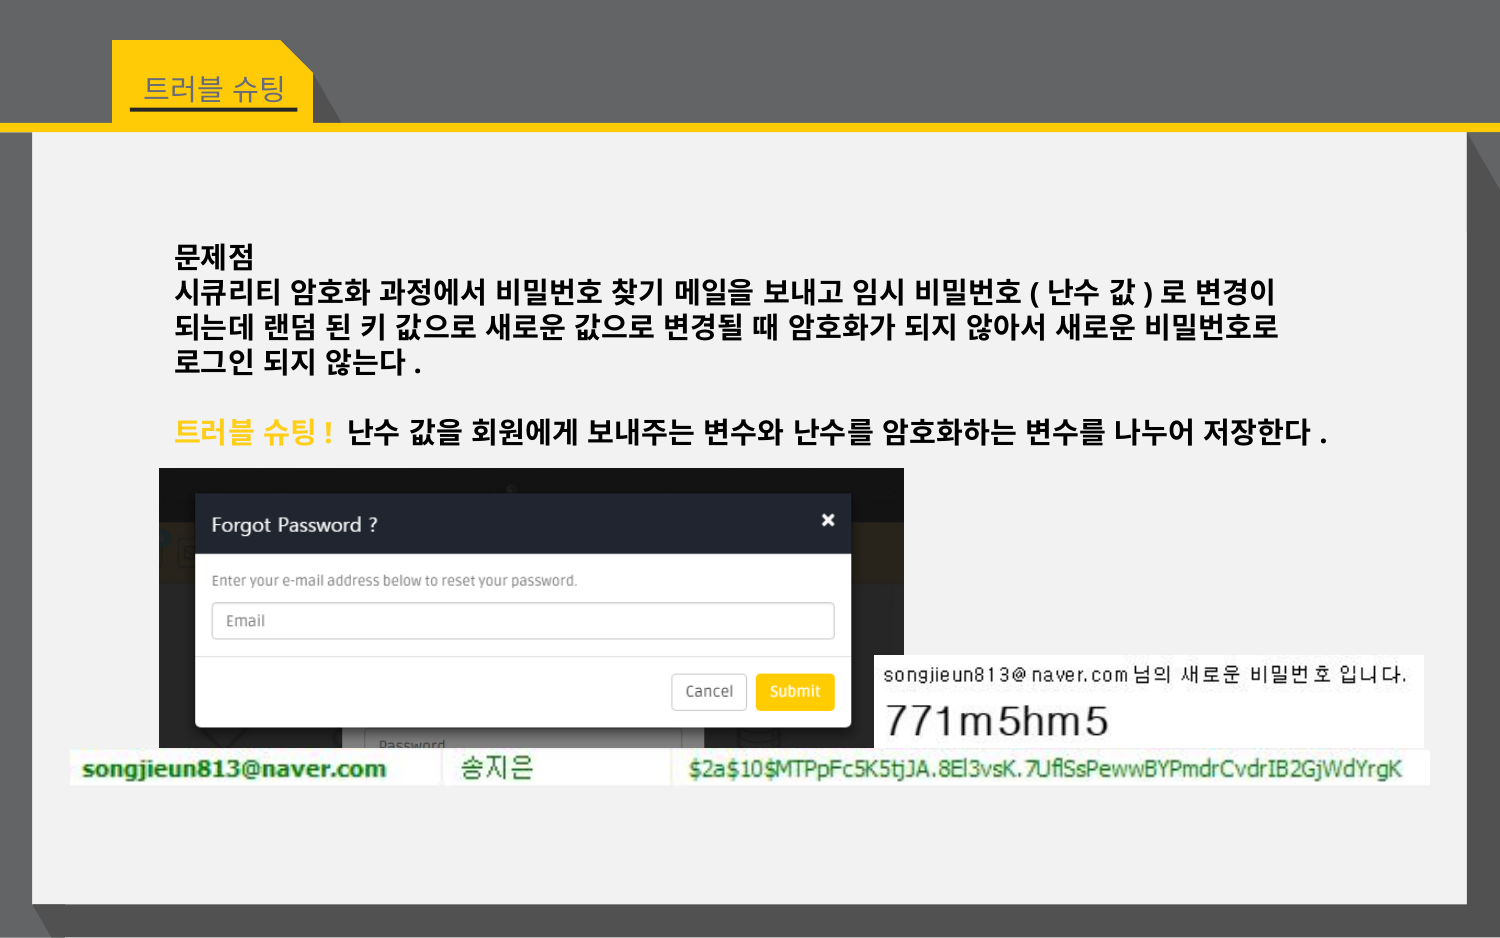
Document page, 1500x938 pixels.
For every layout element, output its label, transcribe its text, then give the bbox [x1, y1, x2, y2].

text_box 문제점 시큐리티 암호화 과정에서 비밀번호 찾기 메일을 보내고 임시 비밀번호(난수 값)로 변경이 되는데 랜덤 된 키 값으로 새로운 값으로 변경될 때 암호화가 되지 않아서 새로운 비밀번호로 로그인 되지 않는다. 트러블 슈팅! 난수 값을 회원에게 보내주는 변수와 난수를 암호화하는 변수를 나누어 저장한다. [159, 232, 1341, 457]
text_box 트러블 슈팅 [128, 63, 302, 114]
picture [70, 468, 1430, 788]
